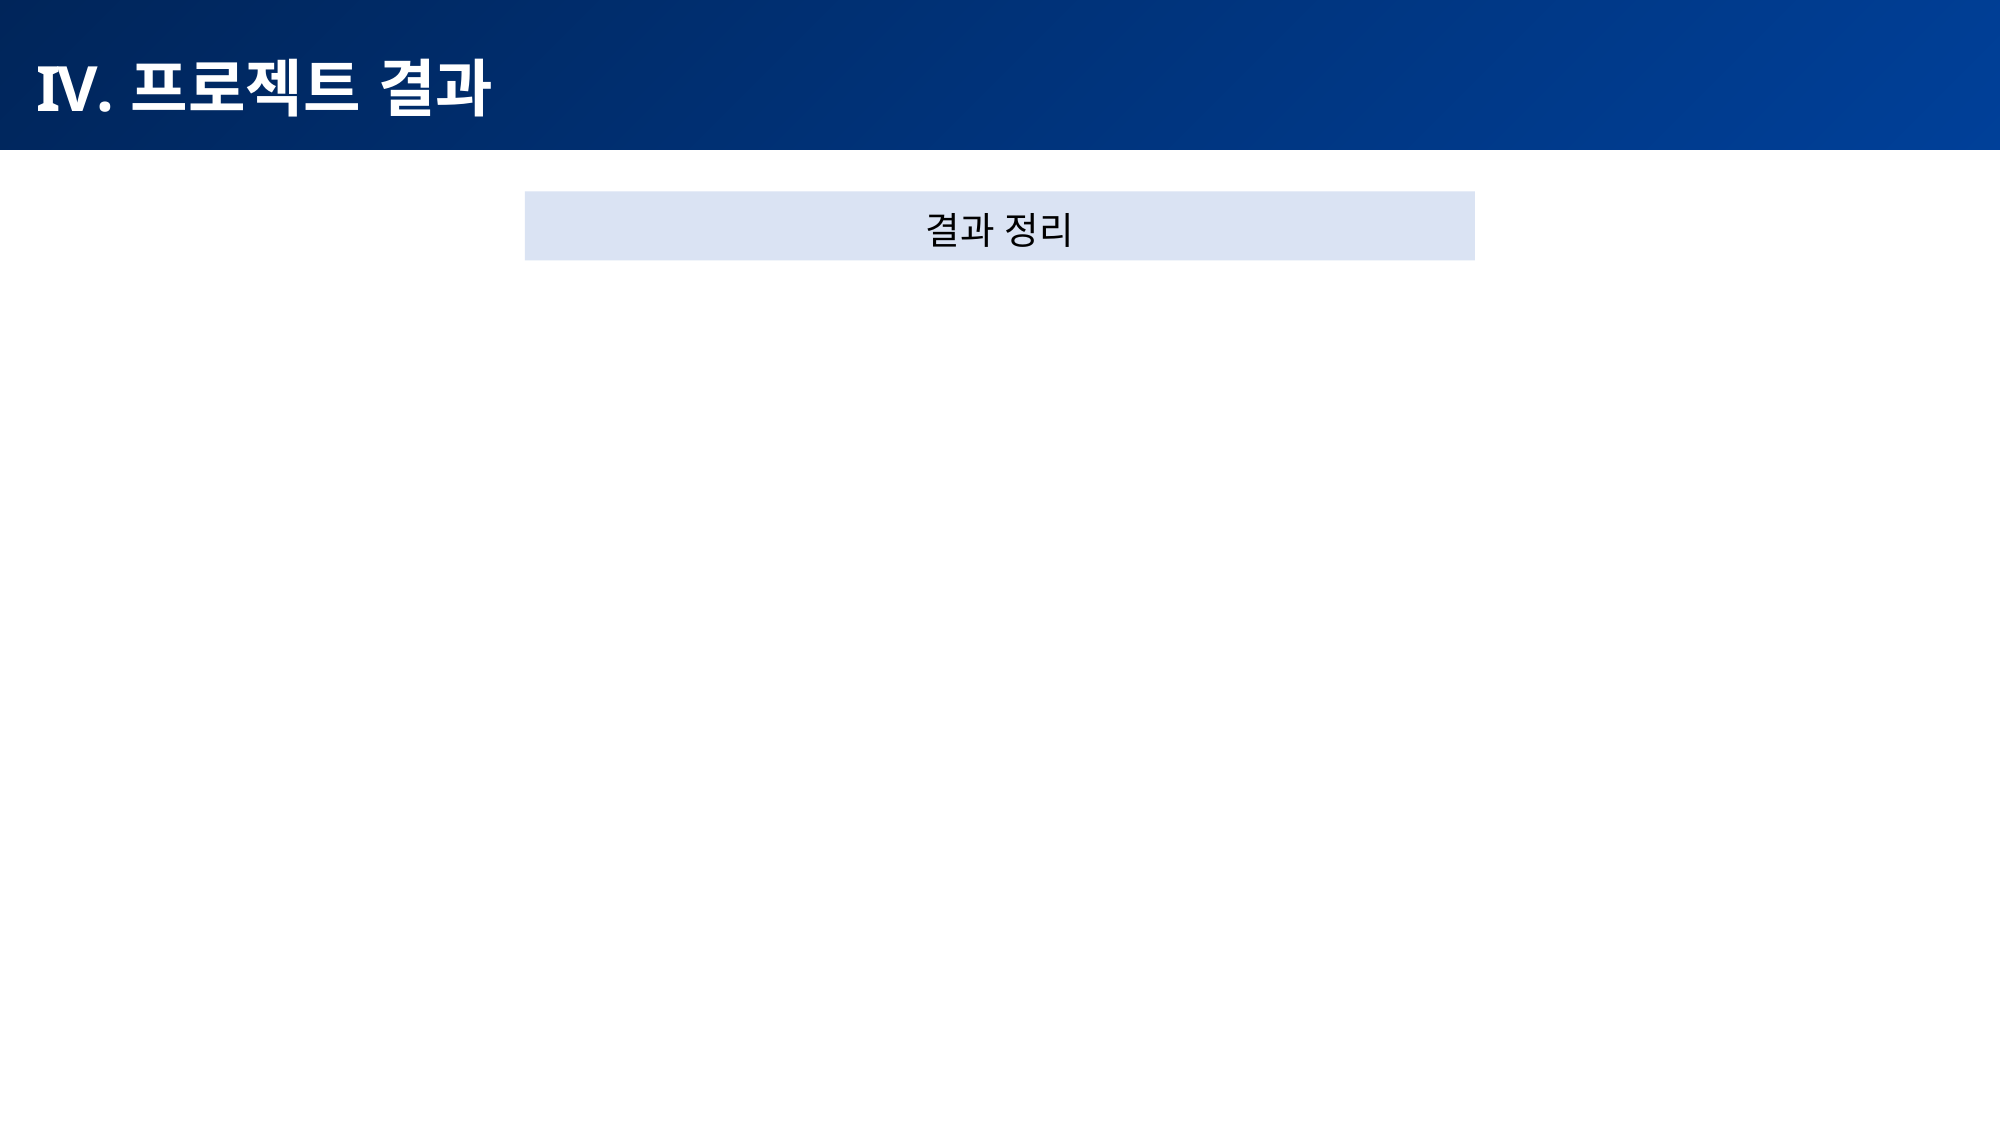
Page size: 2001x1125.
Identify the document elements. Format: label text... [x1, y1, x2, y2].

text_box 결과 정리 [524, 191, 1475, 261]
text_box [0, 0, 2000, 151]
text_box 프로젝트 결과 [22, 41, 820, 132]
